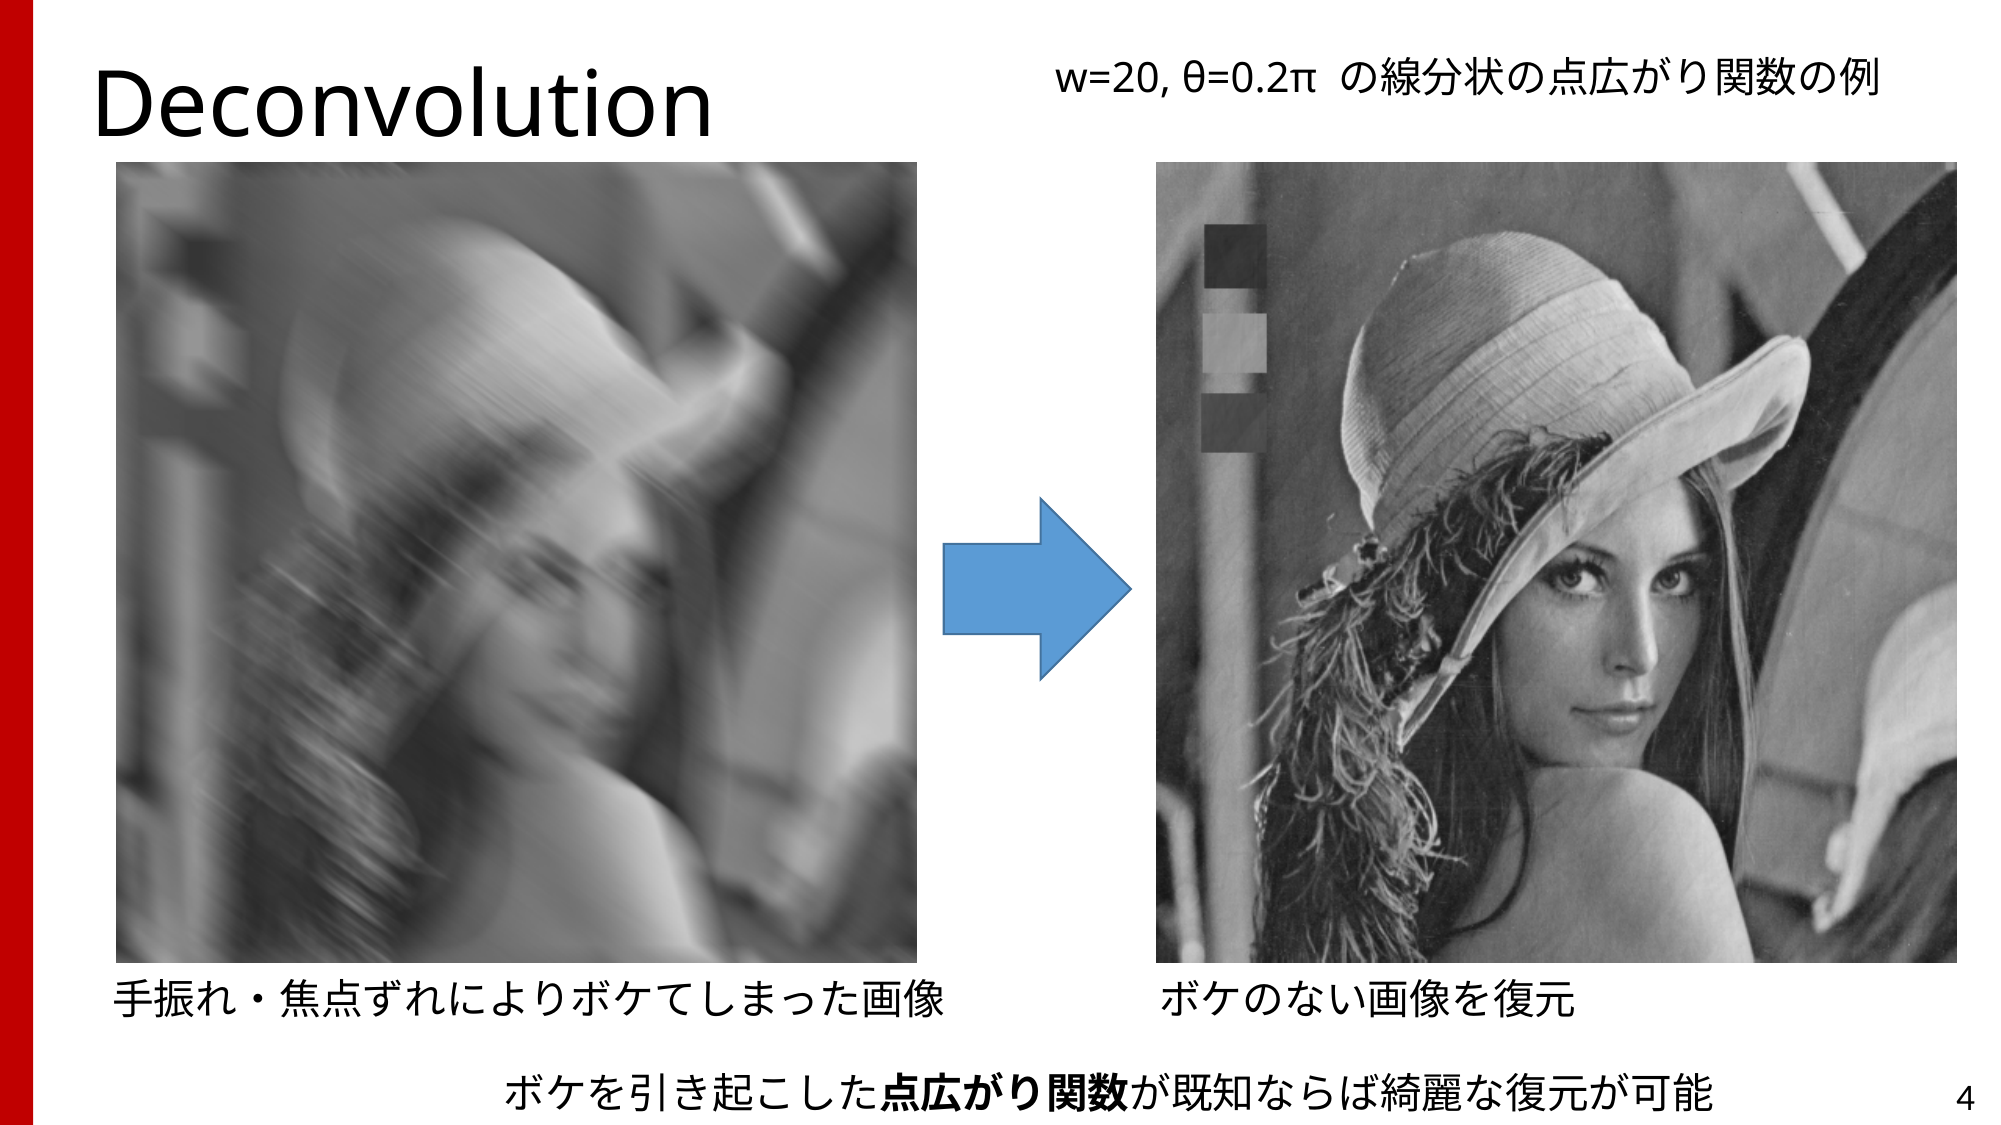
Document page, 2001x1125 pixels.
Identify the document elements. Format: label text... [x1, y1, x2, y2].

text_box 手振れ・焦点ずれによりボケてしまった画像 [97, 965, 960, 1031]
slide_number 4 [1730, 1065, 1990, 1125]
title Deconvolution [75, 46, 1958, 167]
picture [116, 162, 917, 963]
picture [1156, 162, 1957, 963]
text_box [942, 496, 1133, 682]
text_box ボケのない画像を復元 [1144, 965, 1592, 1031]
text_box ボケを引き起こした点広がり関数が既知ならば綺麗な復元が可能 [488, 1059, 1730, 1125]
text_box w=20, θ=0.2π の線分状の点広がり関数の例 [1040, 43, 1896, 108]
